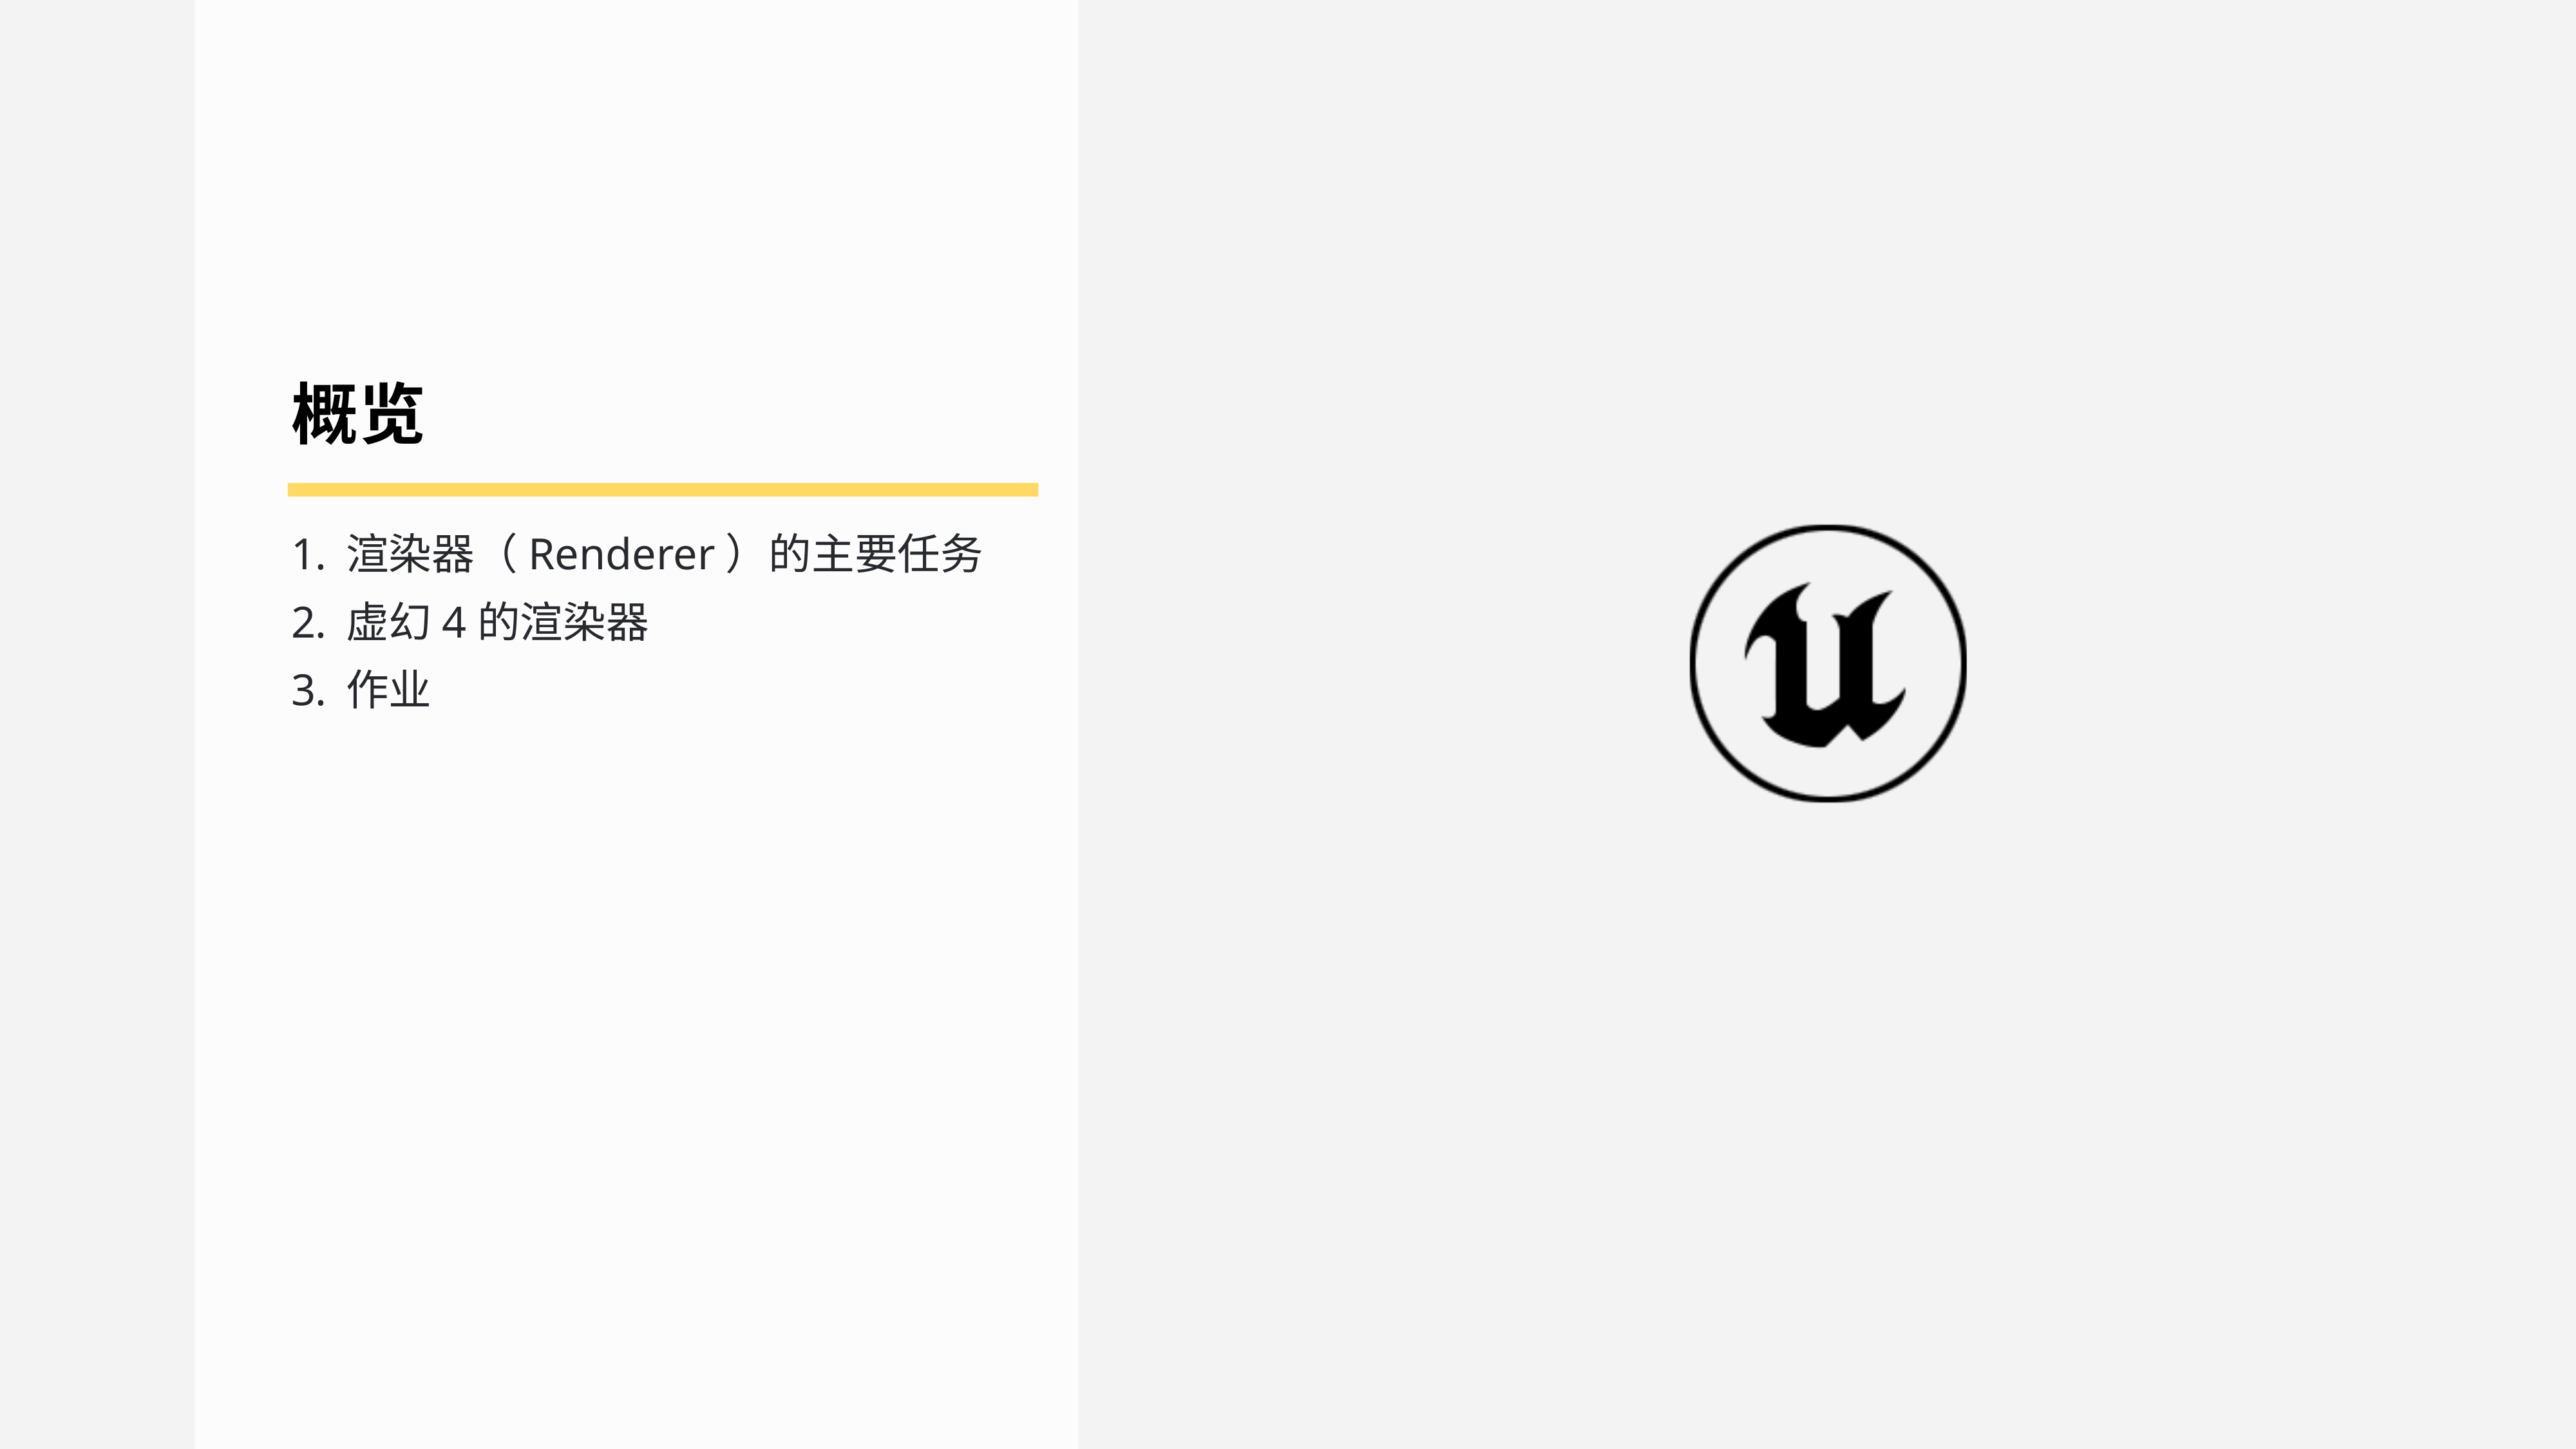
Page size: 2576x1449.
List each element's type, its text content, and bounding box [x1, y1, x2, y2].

text_box [287, 482, 1039, 497]
text_box [194, 0, 1079, 1449]
text_box 渲染器（Renderer）的主要任务 虚幻4的渲染器 作业 [285, 521, 1037, 719]
text_box 概览 [285, 366, 1037, 458]
picture [1689, 521, 1967, 806]
